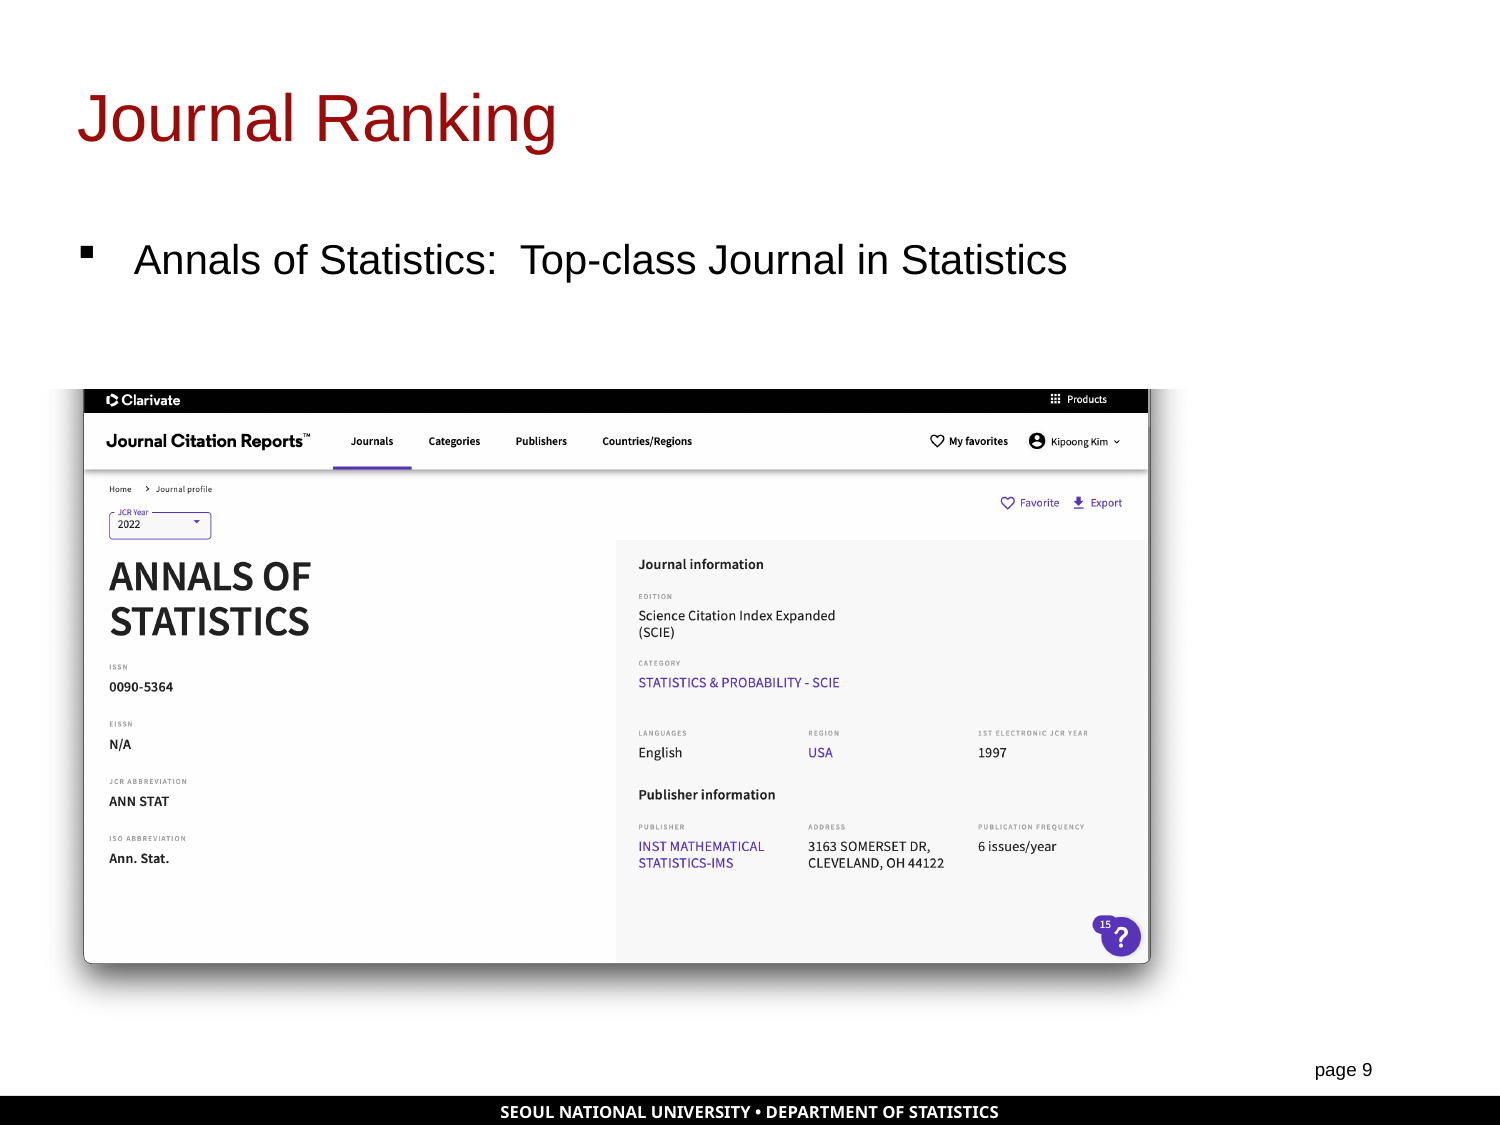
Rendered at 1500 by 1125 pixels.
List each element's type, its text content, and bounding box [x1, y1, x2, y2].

title Journal Ranking [62, 55, 1450, 175]
picture [37, 388, 1197, 1026]
list Annals of Statistics: Top-class Journal in Statistics [62, 224, 1450, 1000]
slide_number page 8 [1249, 1037, 1388, 1088]
